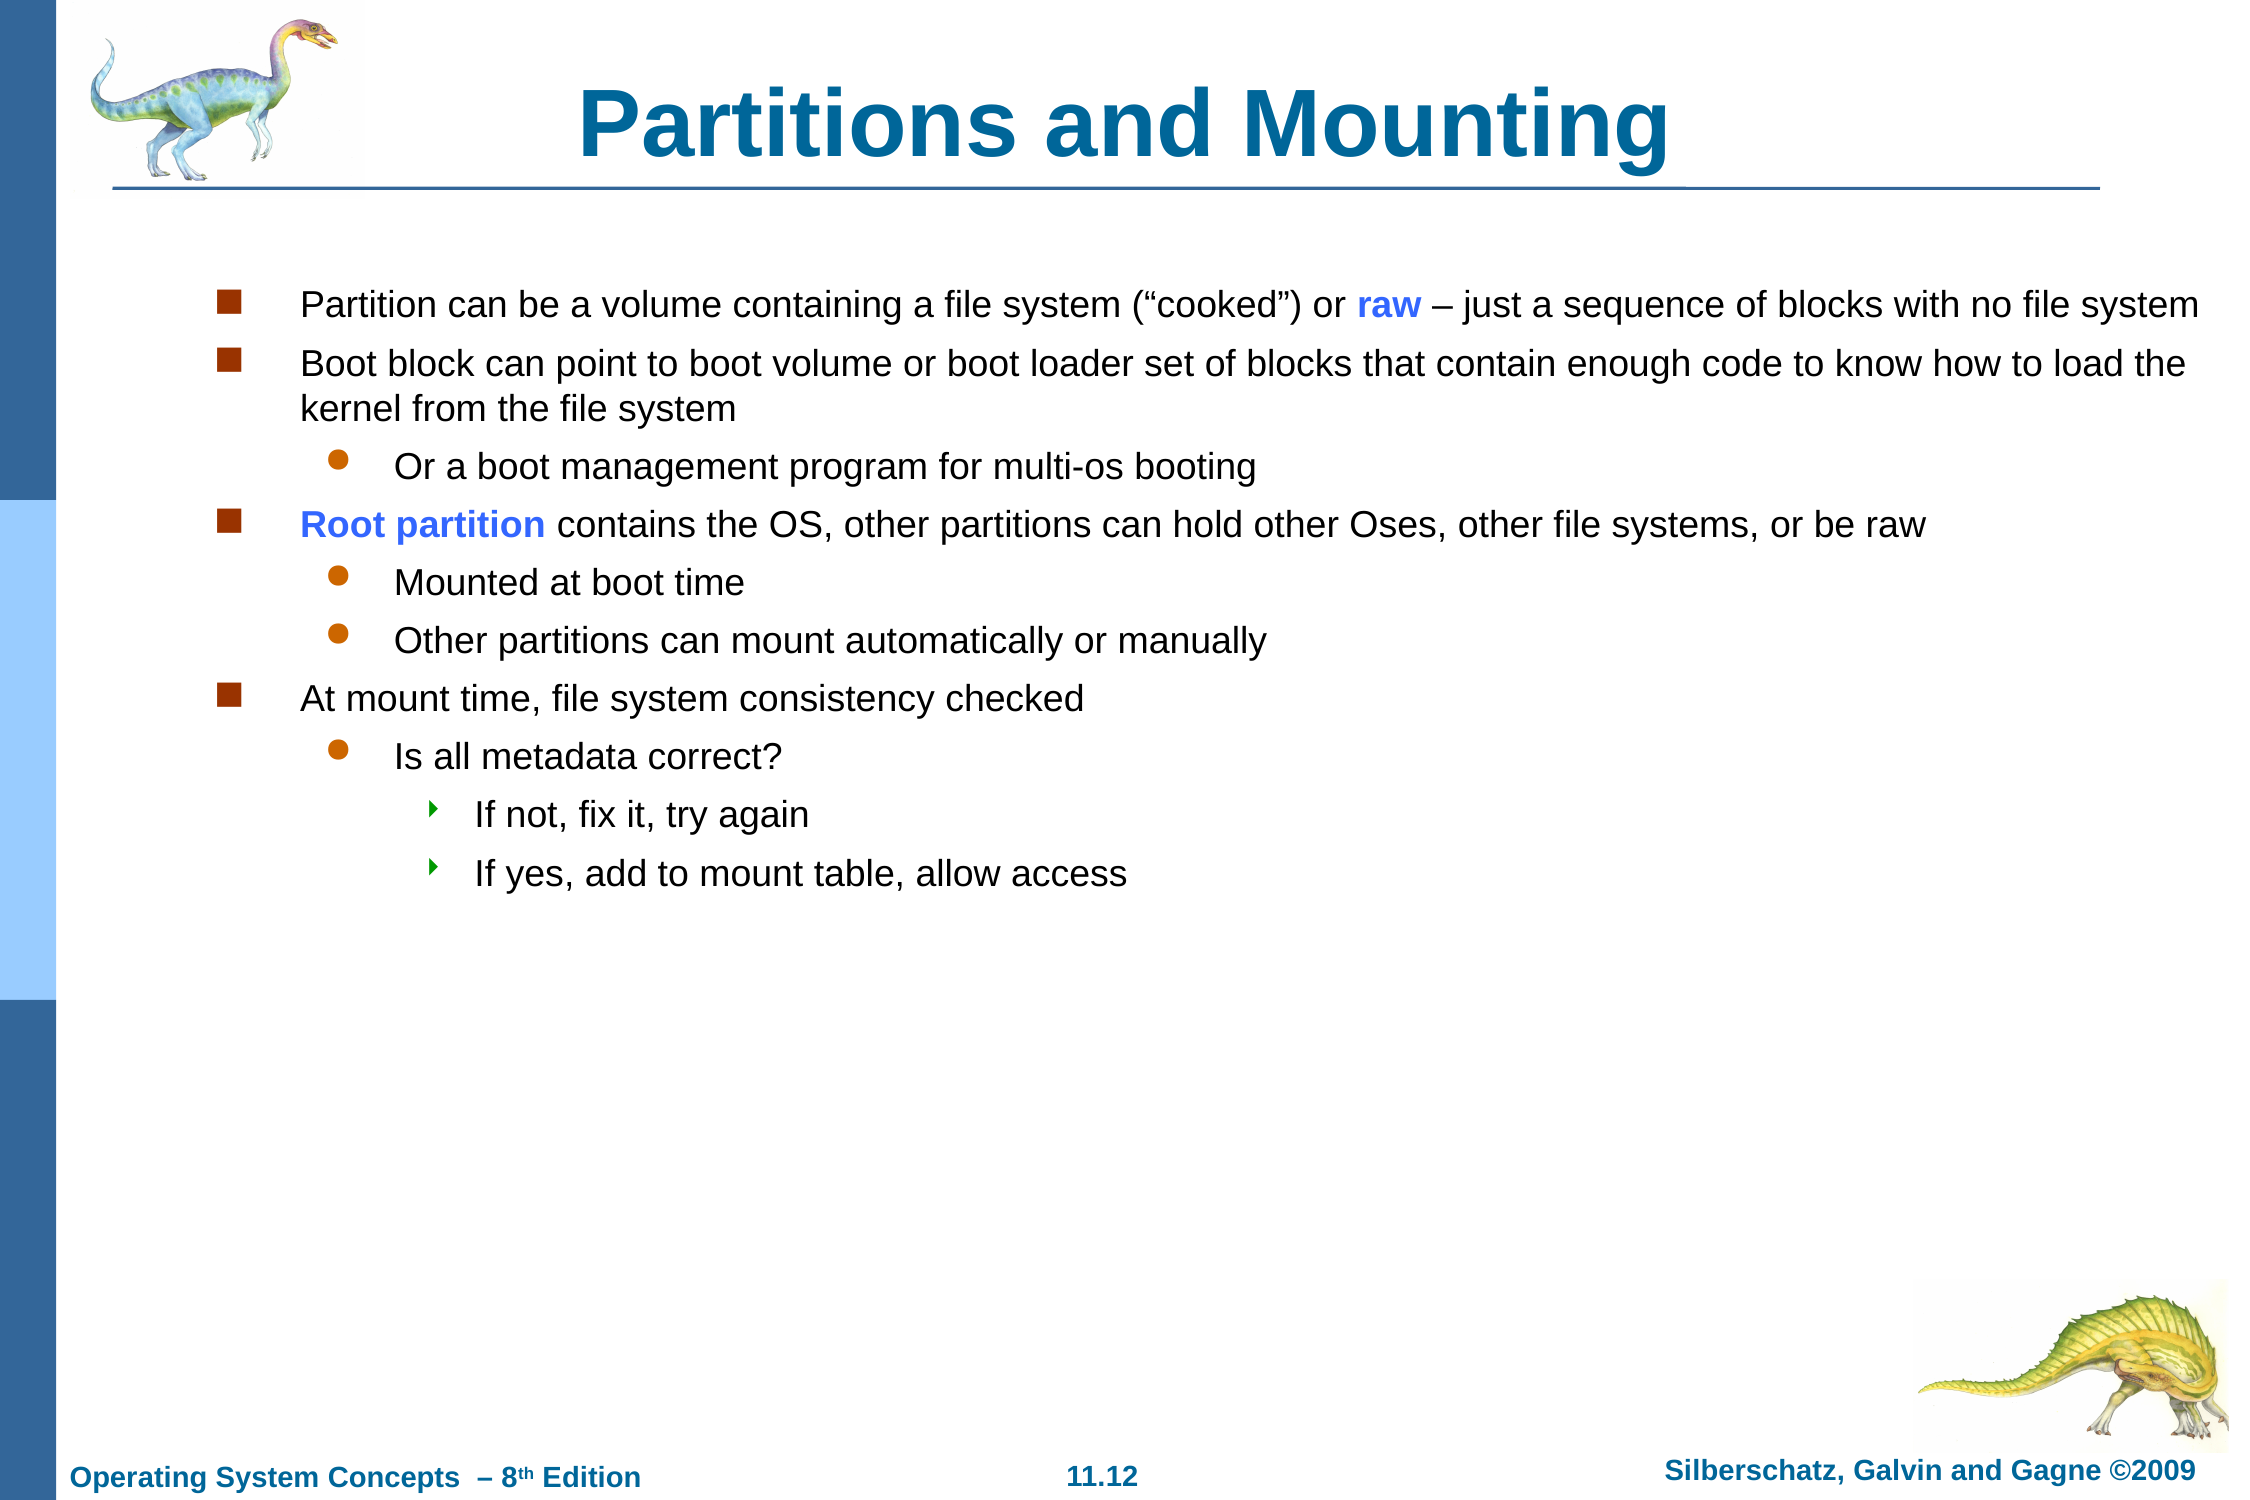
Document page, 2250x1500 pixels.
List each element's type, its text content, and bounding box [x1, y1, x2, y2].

title Partitions and Mounting [112, 60, 2138, 187]
picture [1913, 1279, 2229, 1453]
list Partition can be a volume containing a file system (“cooked”) or raw – just a sequence of blocks with no file system Boot block can point to boot volume or boot loader set of blocks that contain enough code to know how to load the kernel from the file system Or a boot management program for multi-os booting Root partition contains the OS, other partitions can hold other Oses, other file systems, or be raw Mounted at boot time Other partitions can mount automatically or manually At mount time, file system consistency checked Is all metadata correct? If not, fix it, try again If yes, add to mount table, allow access [198, 269, 2224, 1261]
picture [70, 0, 365, 199]
